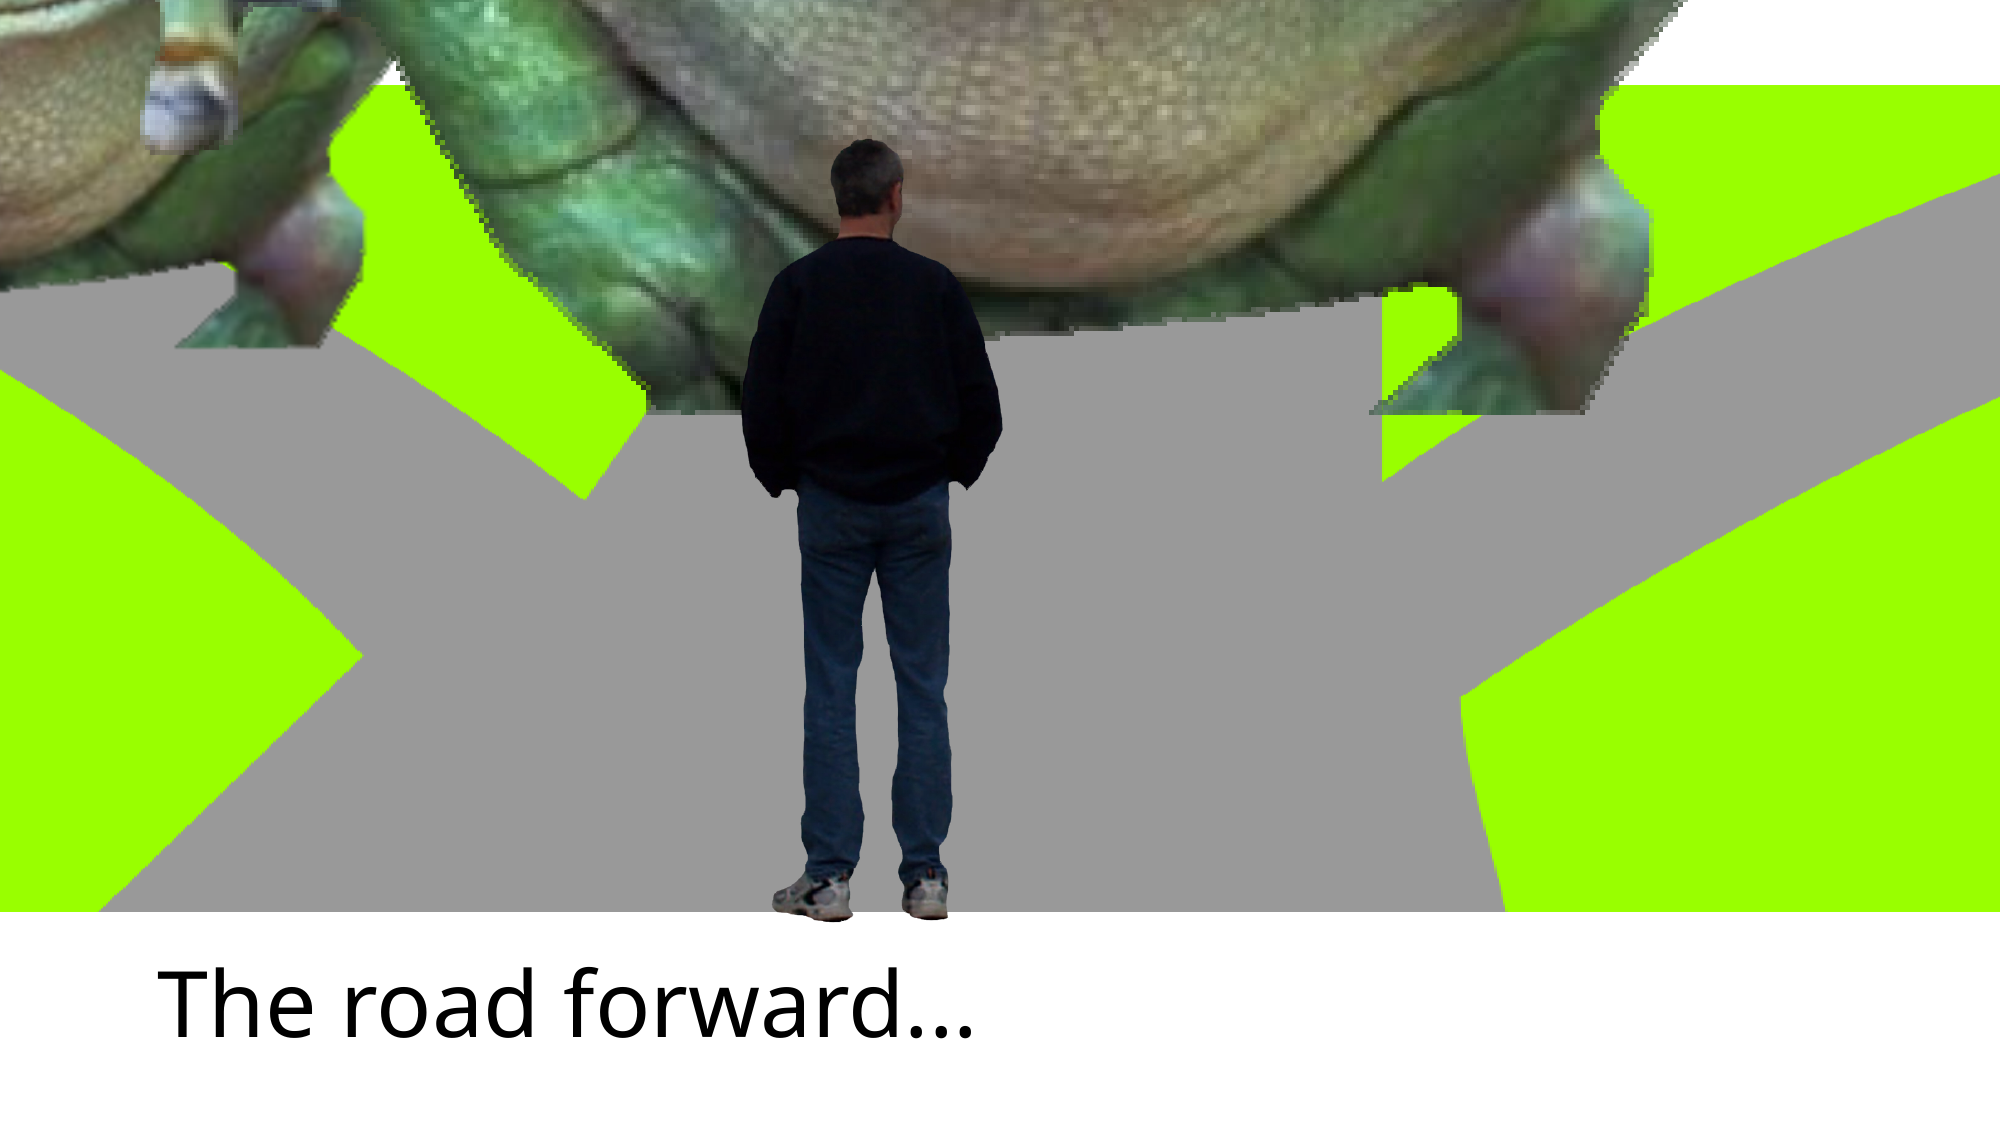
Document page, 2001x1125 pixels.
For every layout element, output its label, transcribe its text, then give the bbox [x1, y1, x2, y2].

picture [580, 107, 1163, 952]
text_box The road forward... [142, 933, 1868, 1082]
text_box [0, 0, 2000, 912]
